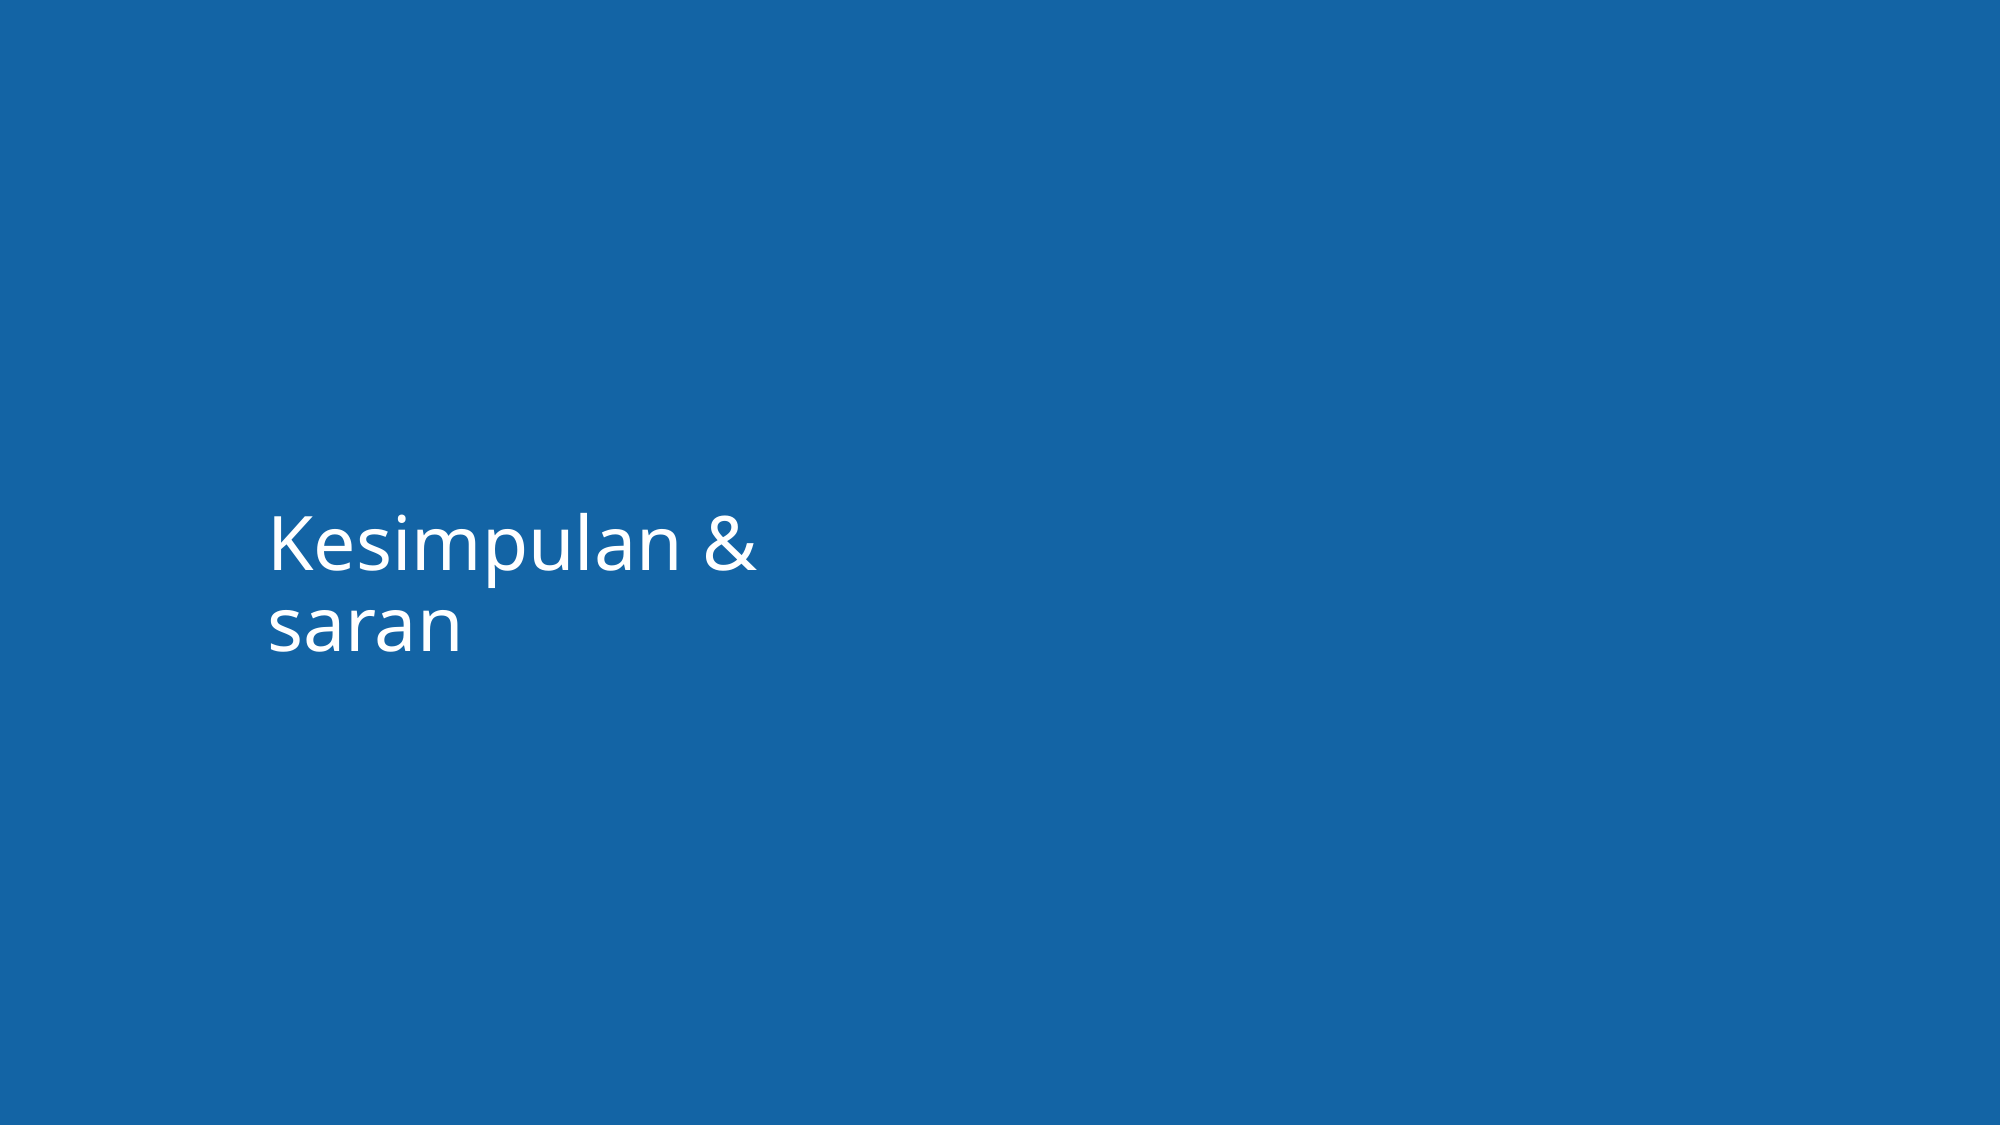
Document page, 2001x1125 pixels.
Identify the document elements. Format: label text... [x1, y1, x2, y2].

title Kesimpulan & saran [252, 497, 946, 676]
